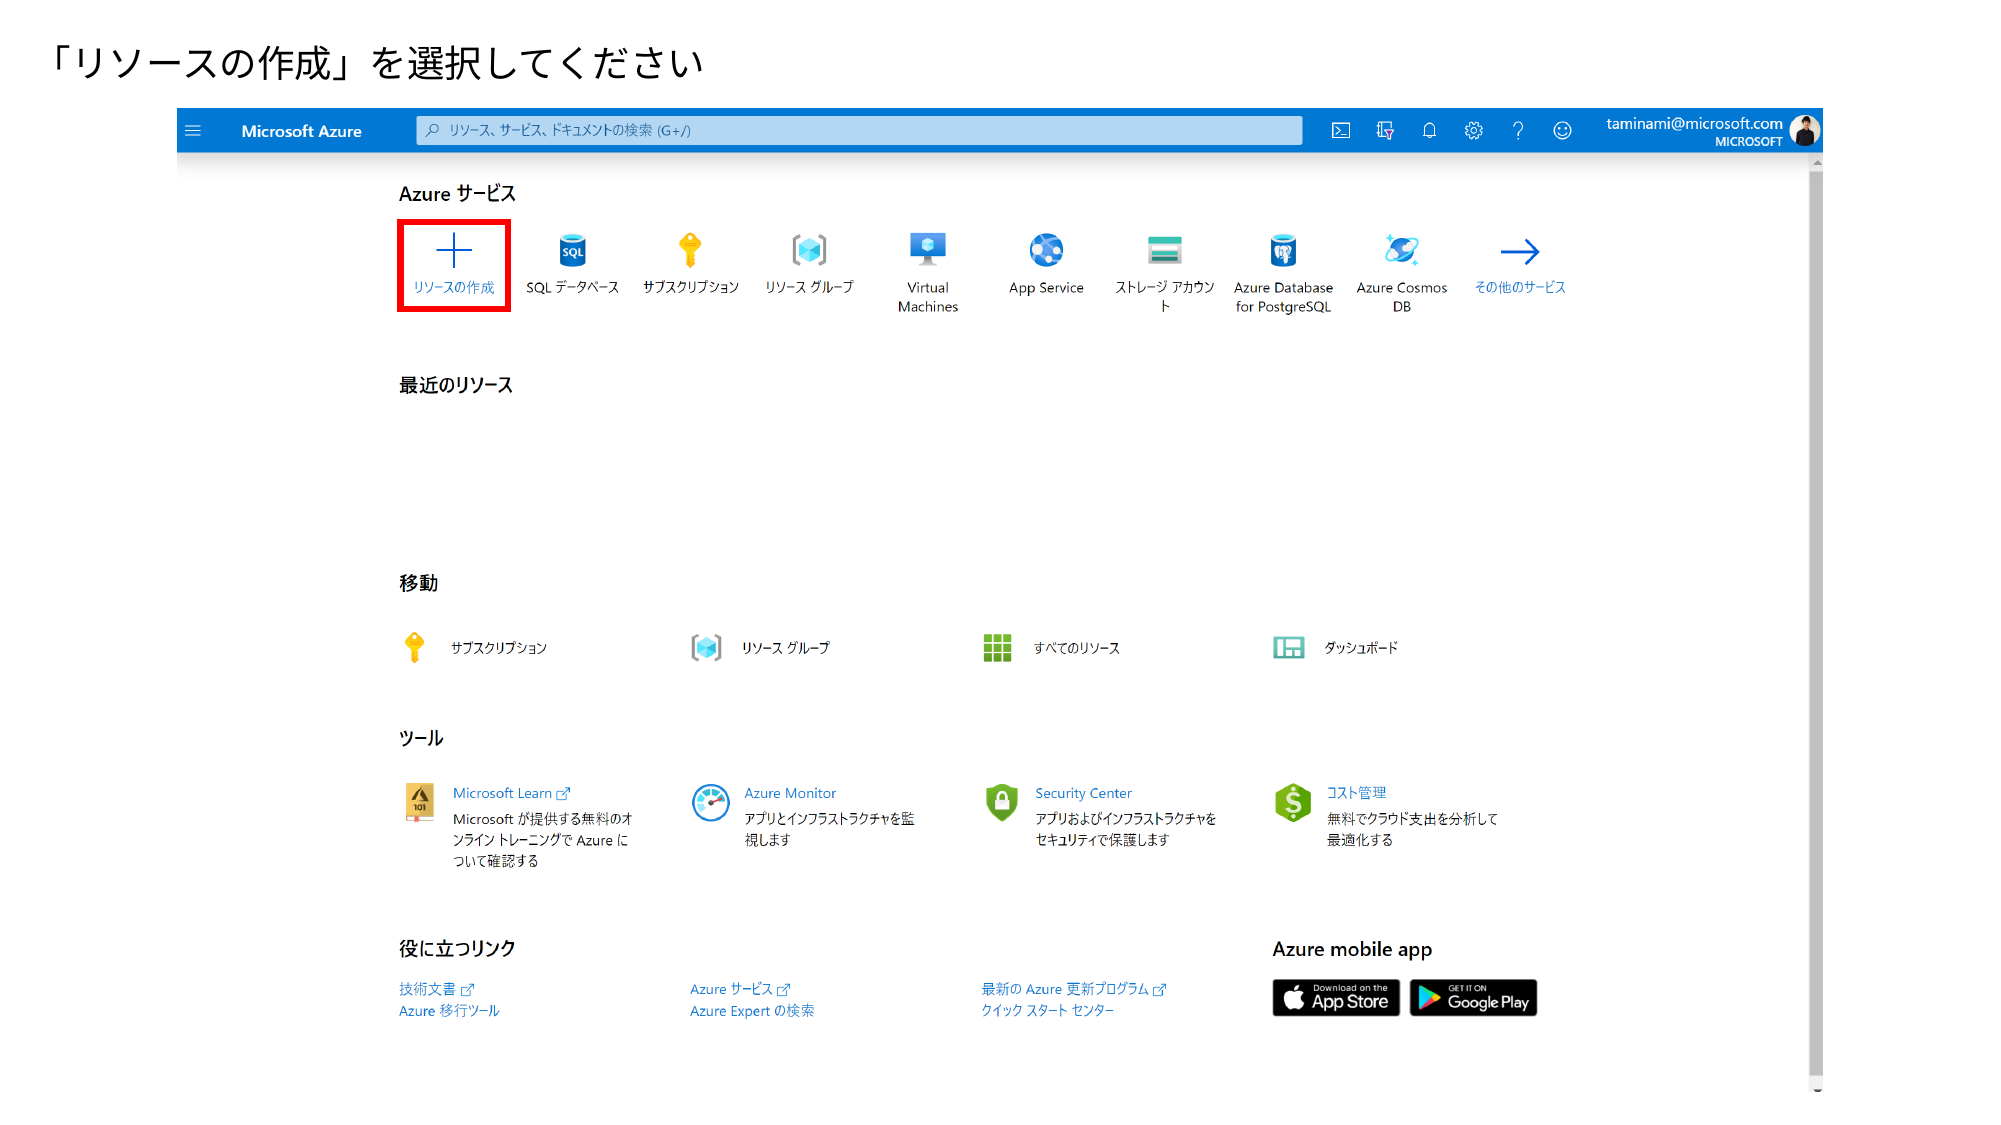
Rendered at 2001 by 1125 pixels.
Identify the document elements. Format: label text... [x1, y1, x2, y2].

text_box 「リソースの作成」を選択してください [19, 32, 721, 93]
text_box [177, 108, 1823, 1092]
